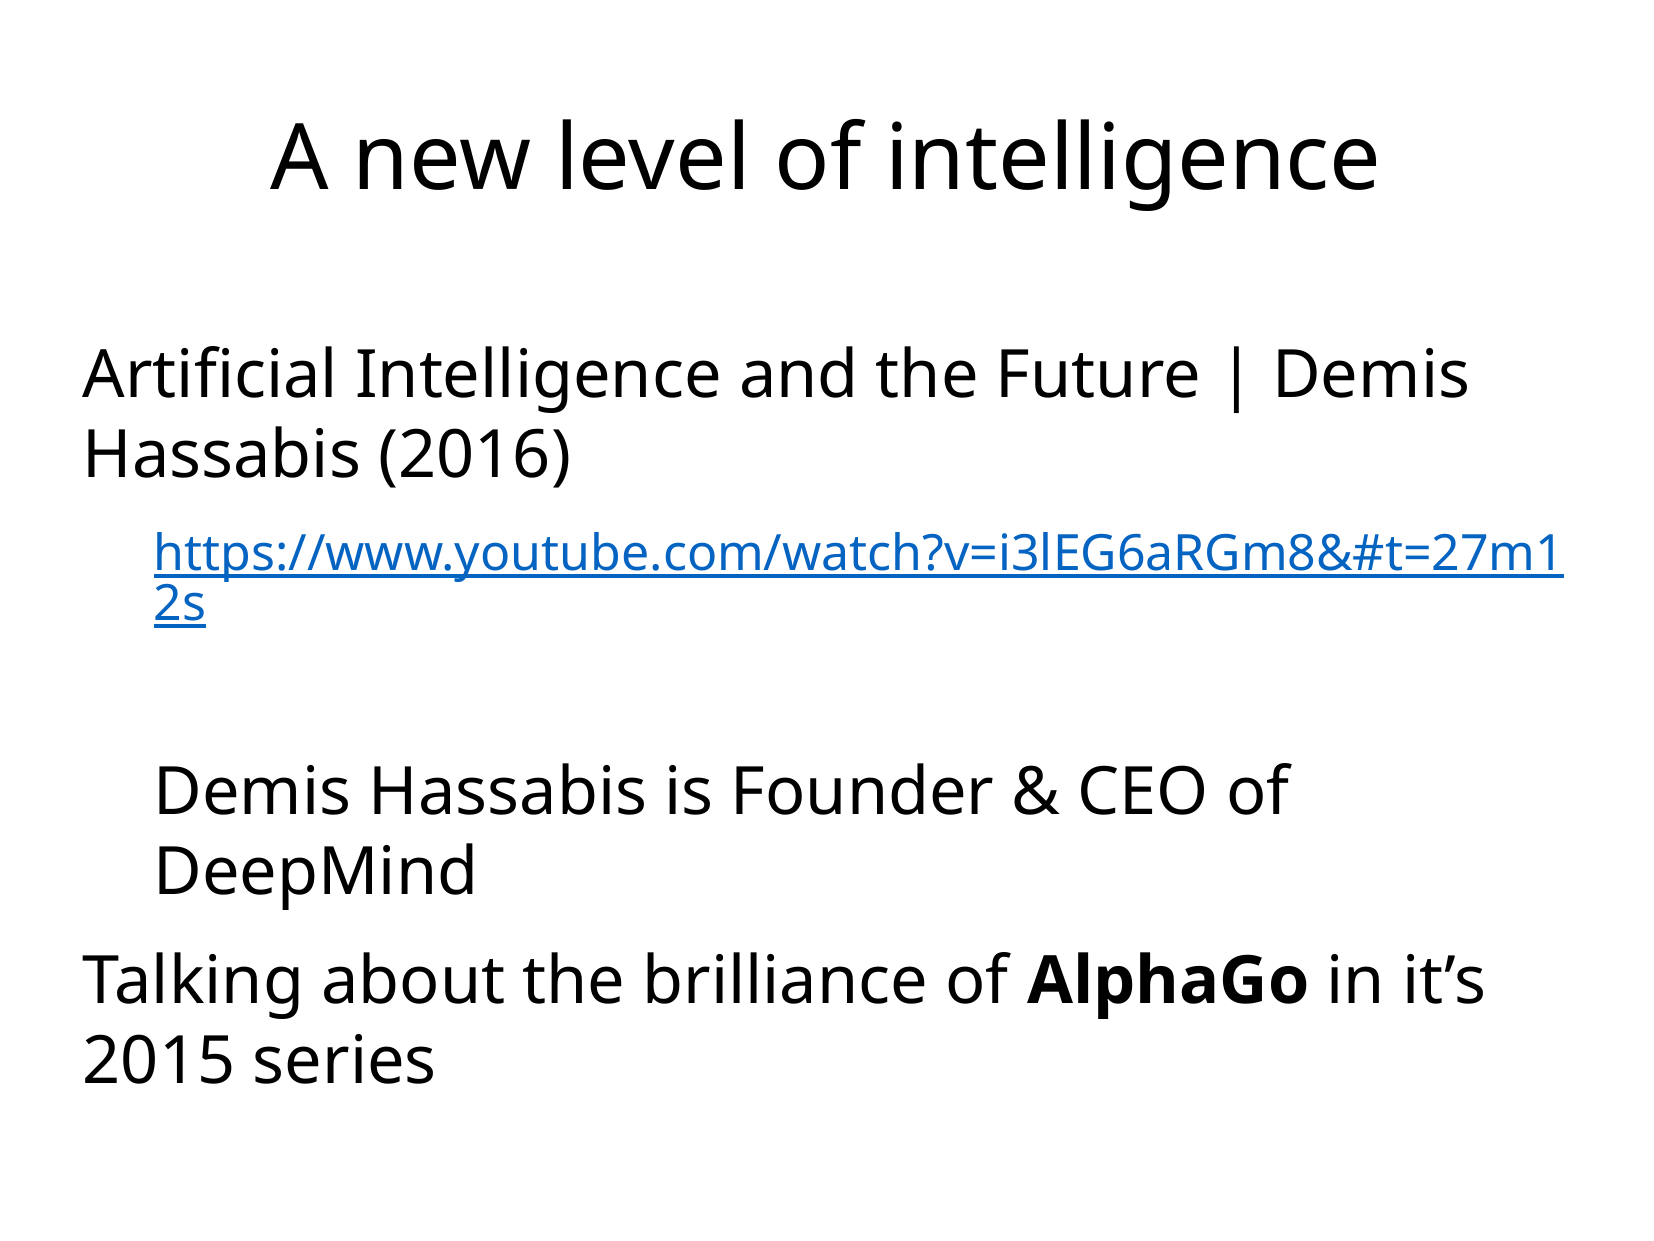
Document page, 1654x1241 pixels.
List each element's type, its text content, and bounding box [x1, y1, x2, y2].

list Artificial Intelligence and the Future | Demis Hassabis (2016) https://www.youtube.com/watch?v=i3lEG6aRGm8&#t=27m12s Demis Hassabis is Founder & CEO of DeepMind Talking about the brilliance of AlphaGo in it’s 2015 series [82, 330, 1571, 1182]
title A new level of intelligence [82, 49, 1571, 257]
